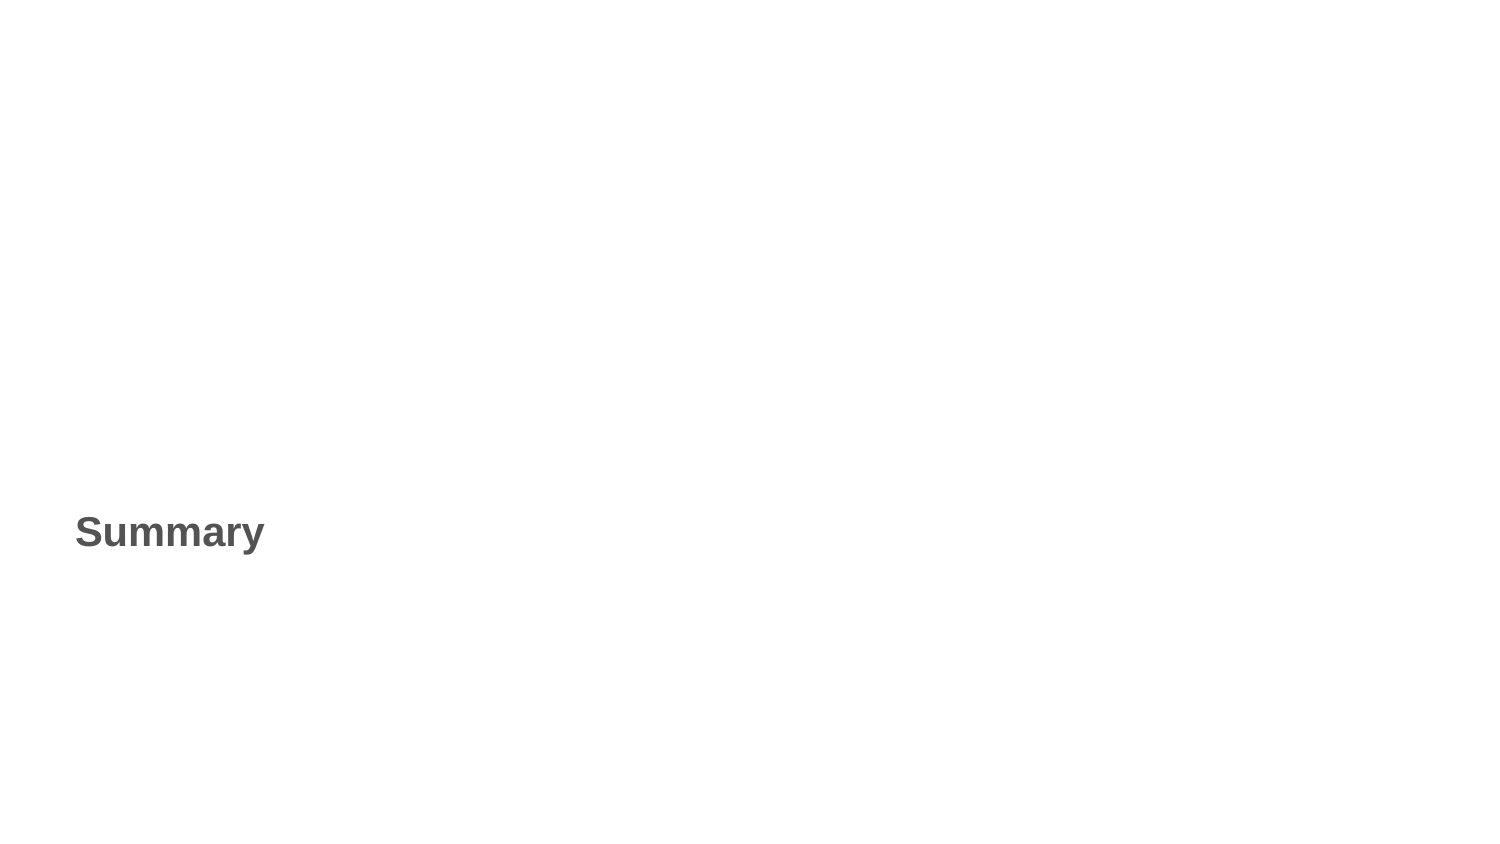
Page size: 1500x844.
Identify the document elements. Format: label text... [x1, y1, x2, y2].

list Summary [75, 291, 1179, 555]
